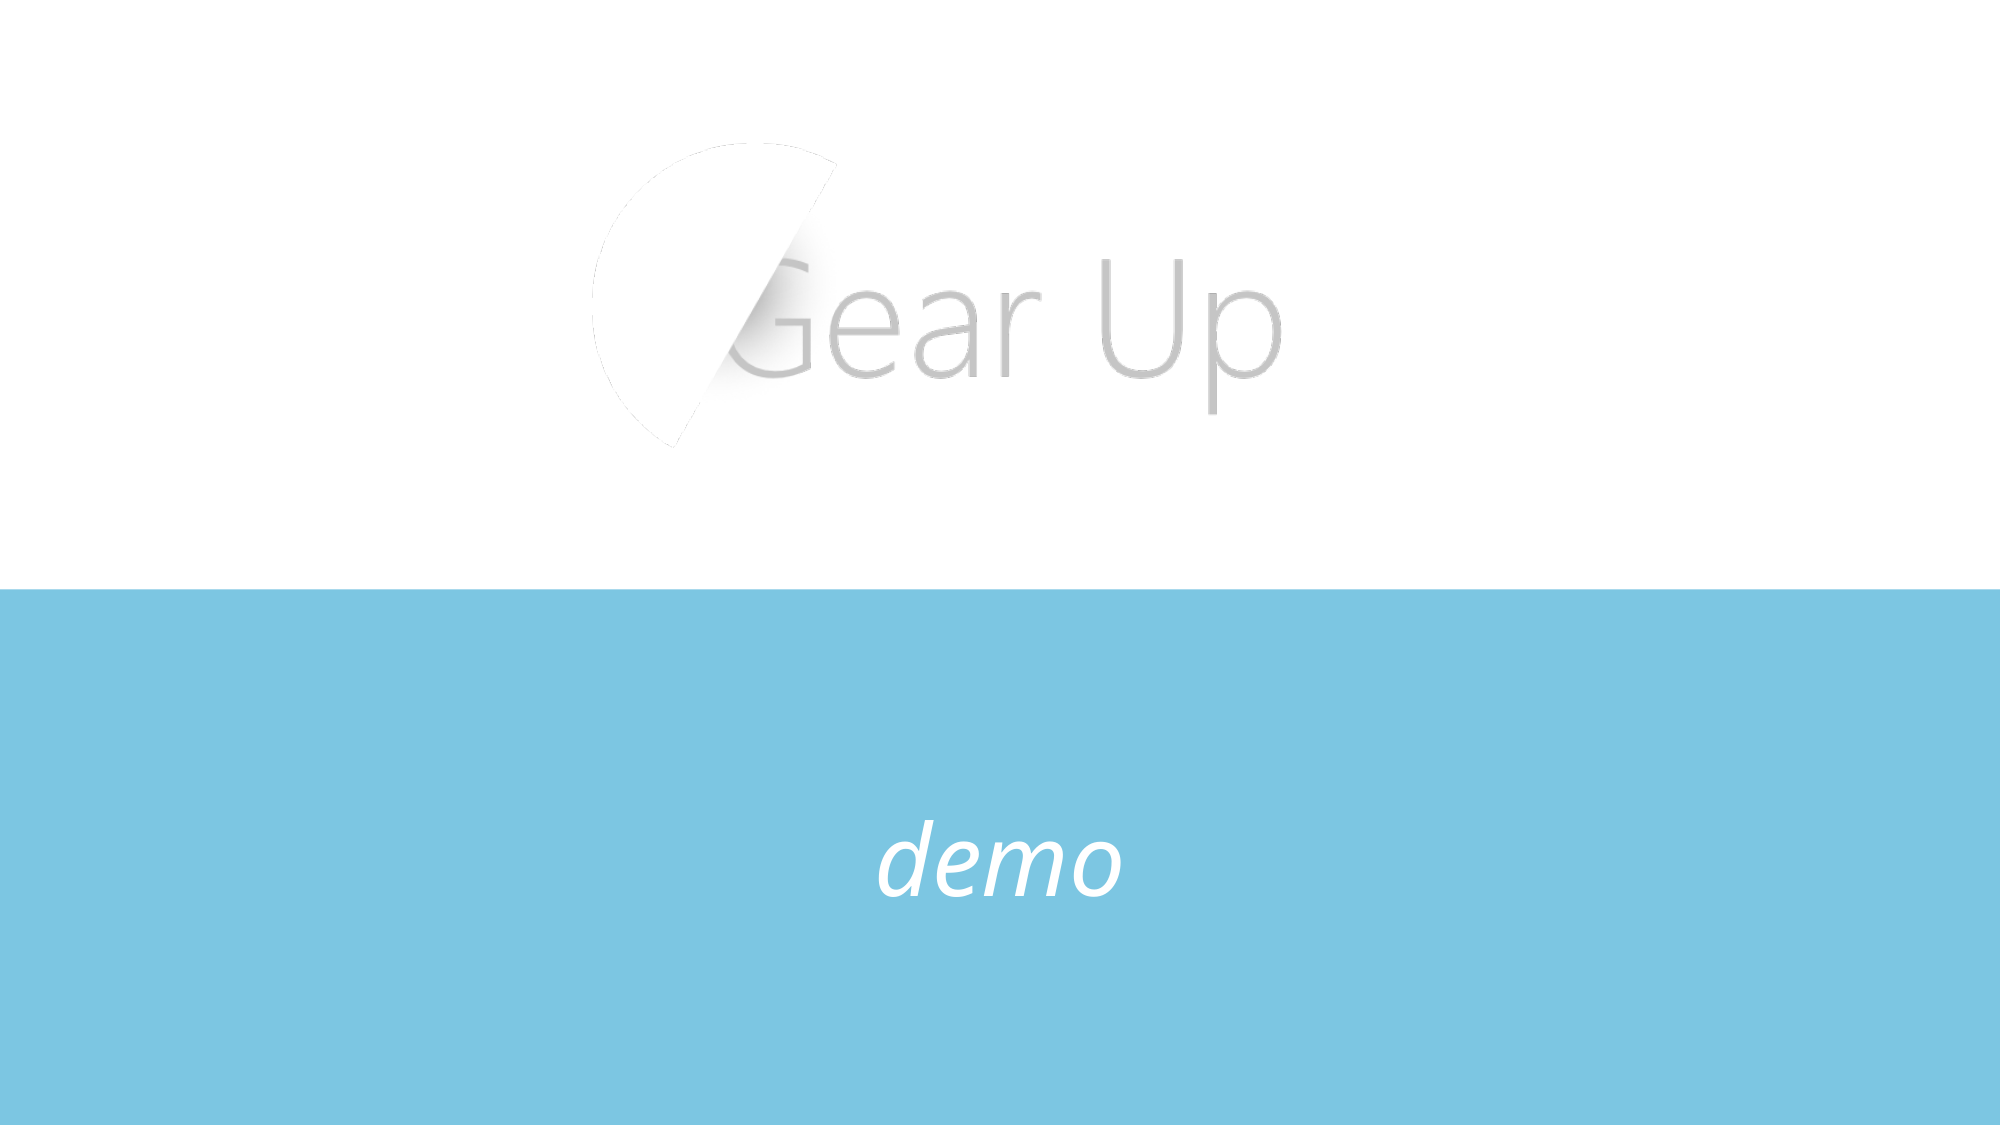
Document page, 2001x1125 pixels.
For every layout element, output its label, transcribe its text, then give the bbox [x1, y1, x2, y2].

text_box demo [815, 789, 1185, 924]
picture [590, 142, 1282, 448]
text_box [0, 588, 2000, 1125]
